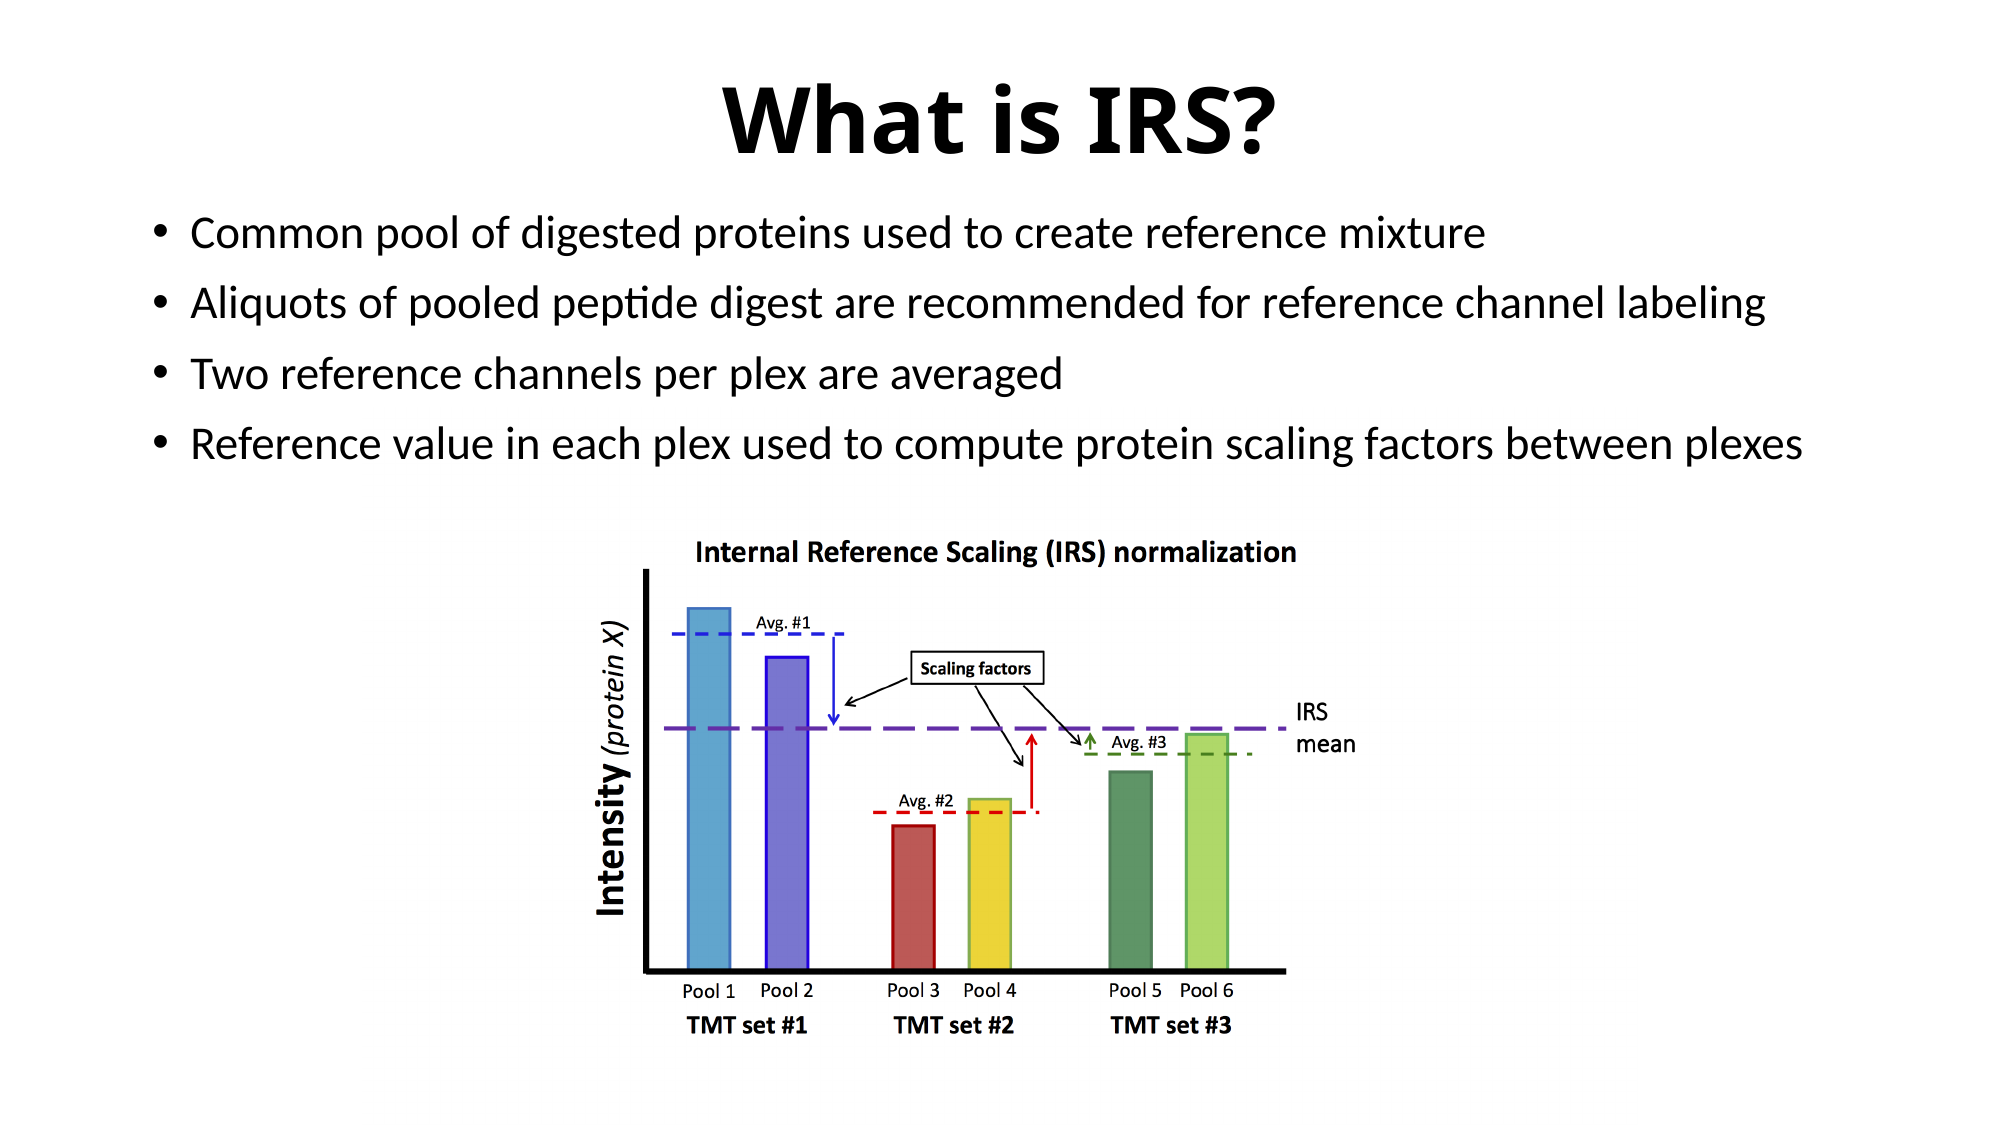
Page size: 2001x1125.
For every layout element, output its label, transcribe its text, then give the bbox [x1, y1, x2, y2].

list Common pool of digested proteins used to create reference mixture Aliquots of pooled peptide digest are recommended for reference channel labeling Two reference channels per plex are averaged Reference value in each plex used to compute protein scaling factors between plexes [137, 200, 1863, 480]
picture [362, 407, 1638, 1125]
title What is IRS? [137, 59, 1863, 188]
